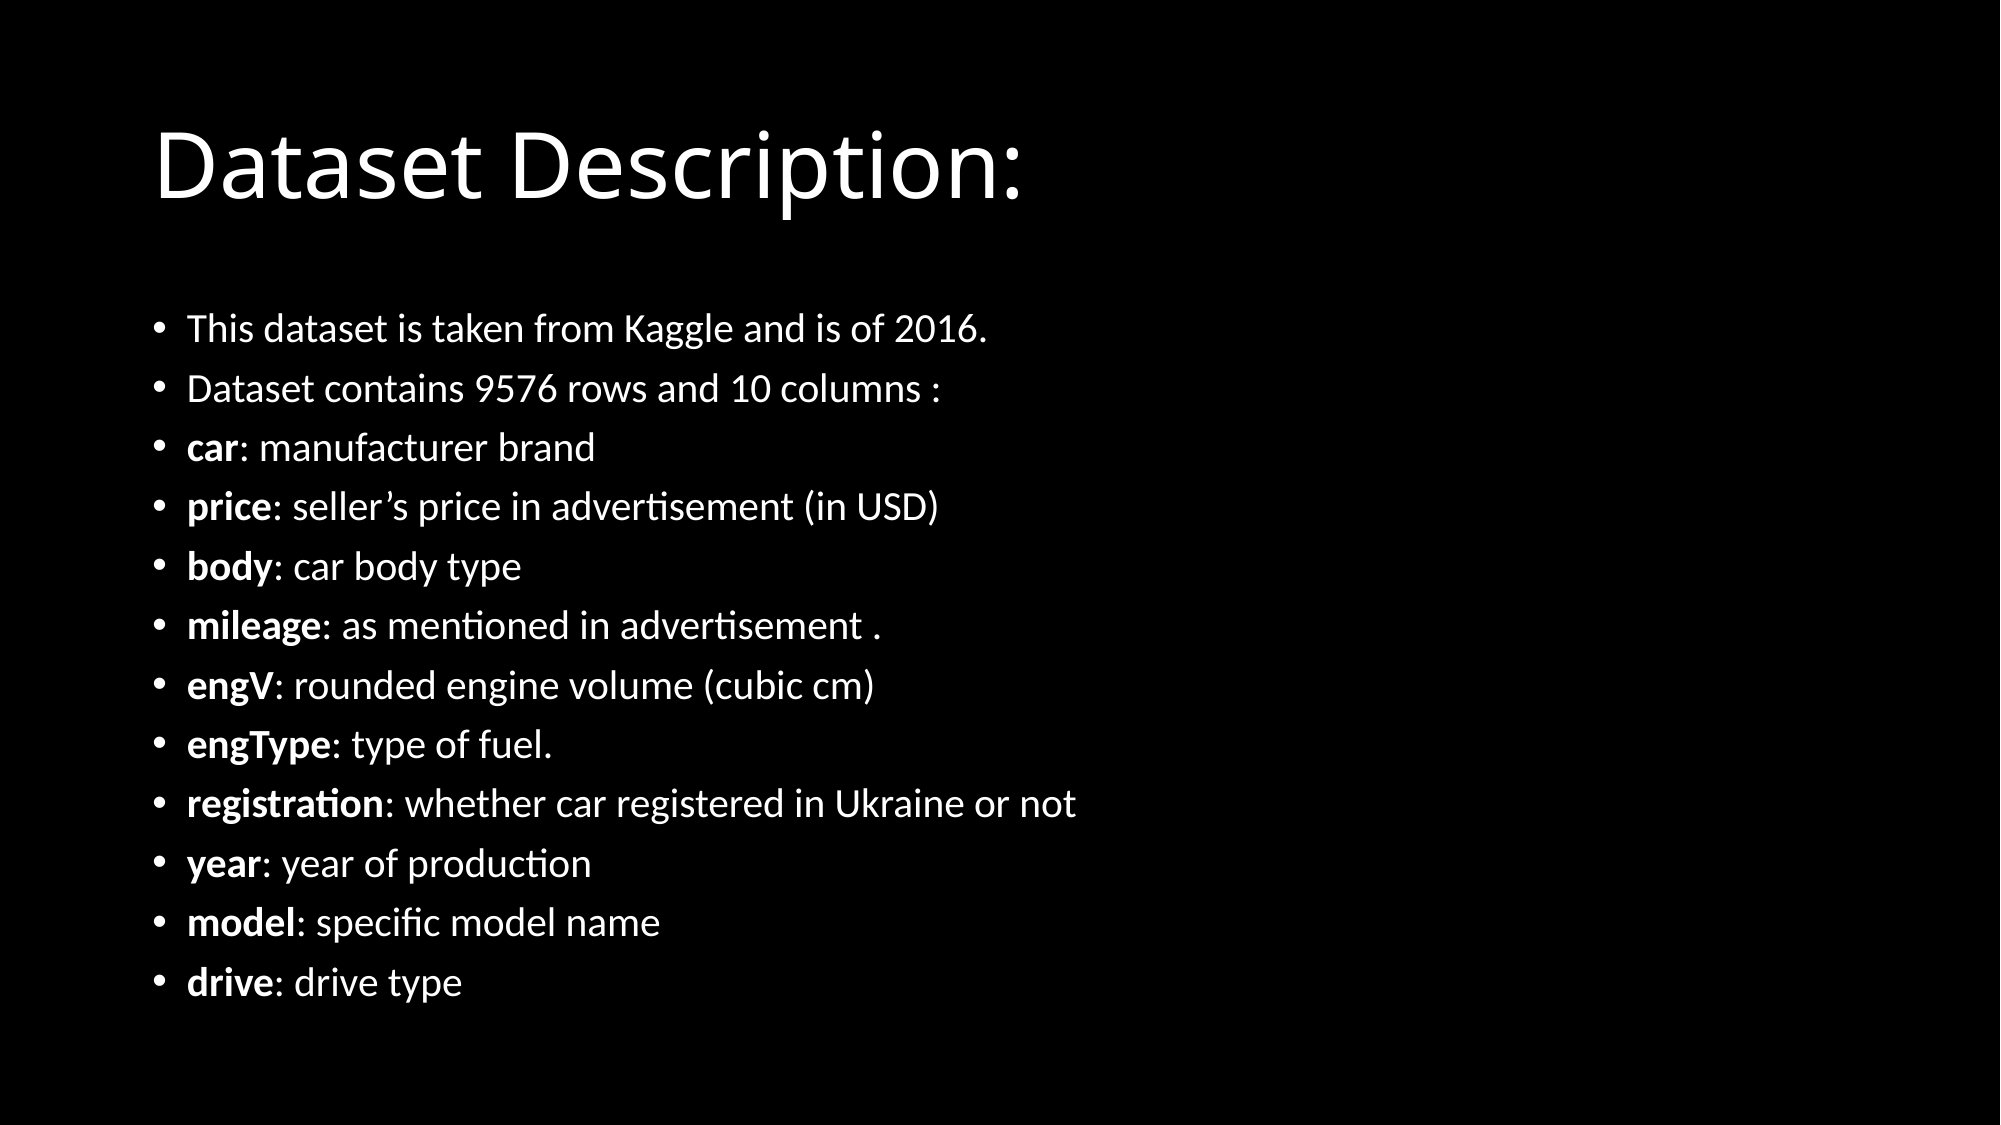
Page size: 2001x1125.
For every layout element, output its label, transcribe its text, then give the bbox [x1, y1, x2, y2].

list This dataset is taken from Kaggle and is of 2016. Dataset contains 9576 rows and 10 columns : car: manufacturer brand price: seller’s price in advertisement (in USD) body: car body type mileage: as mentioned in advertisement . engV: rounded engine volume (cubic cm) engType: type of fuel. registration: whether car registered in Ukraine or not year: year of production model: specific model name drive: drive type [137, 299, 1863, 1014]
title Dataset Description: [137, 59, 1863, 278]
